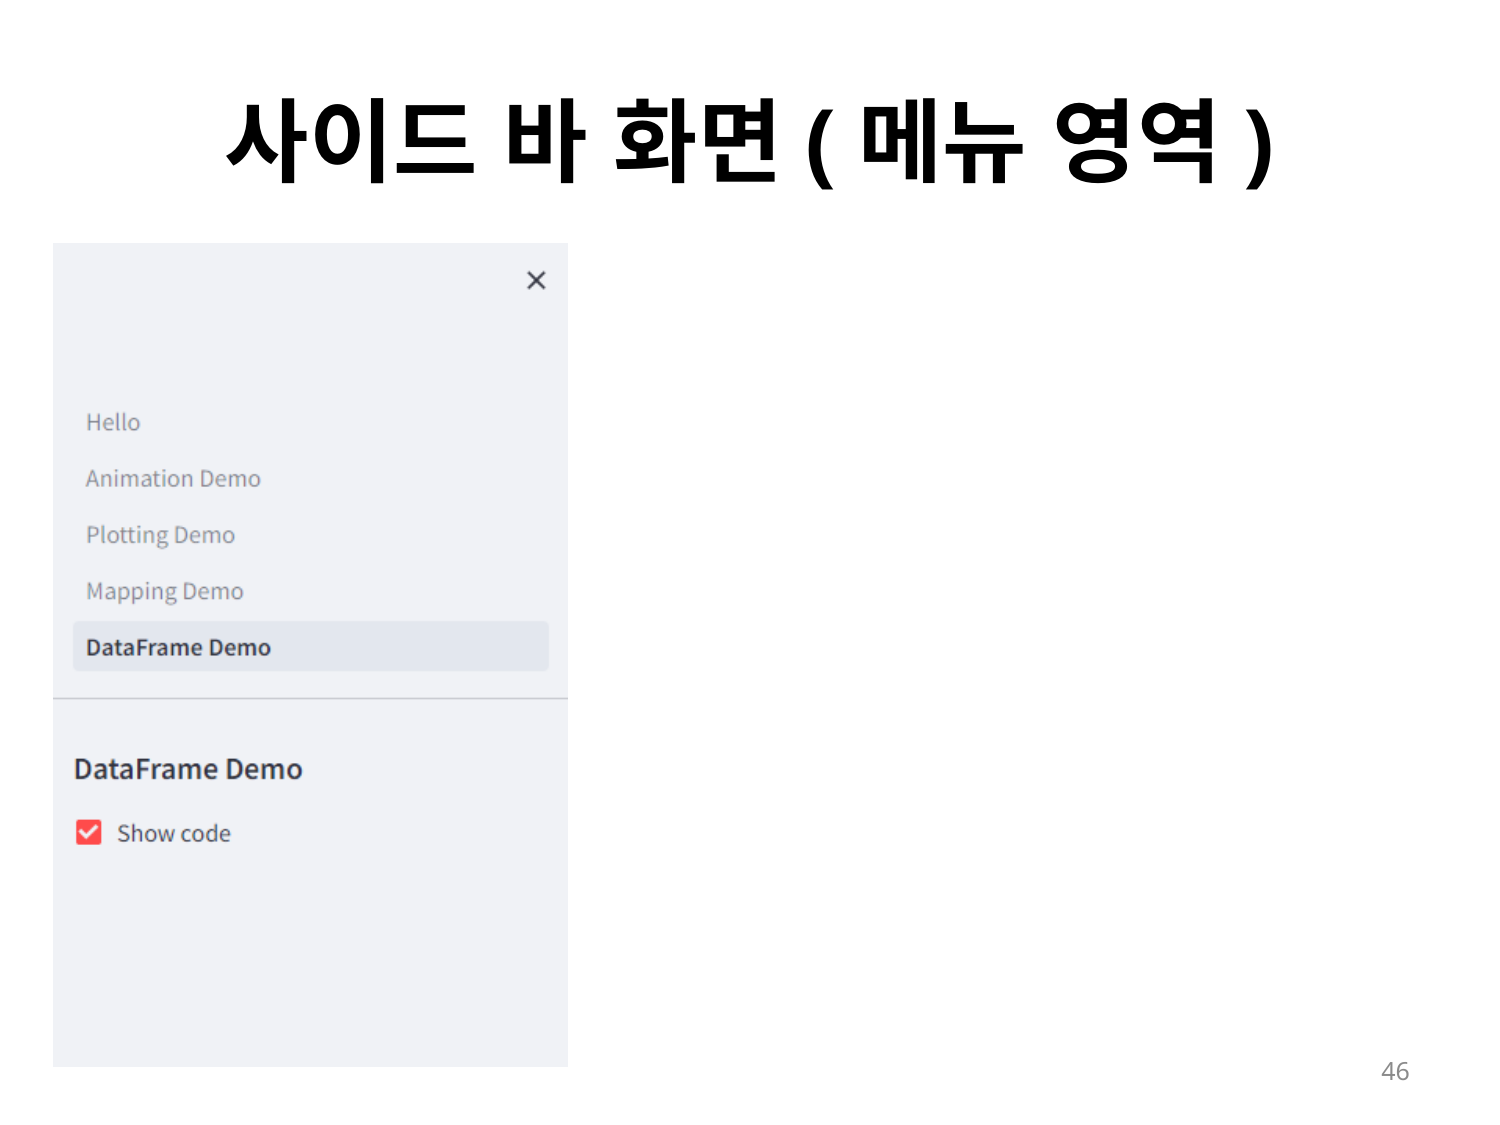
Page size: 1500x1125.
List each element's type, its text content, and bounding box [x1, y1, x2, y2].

slide_number 46 [1074, 1042, 1425, 1103]
title 사이드 바 화면(메뉴 영역) [75, 45, 1425, 233]
picture [52, 243, 568, 1068]
